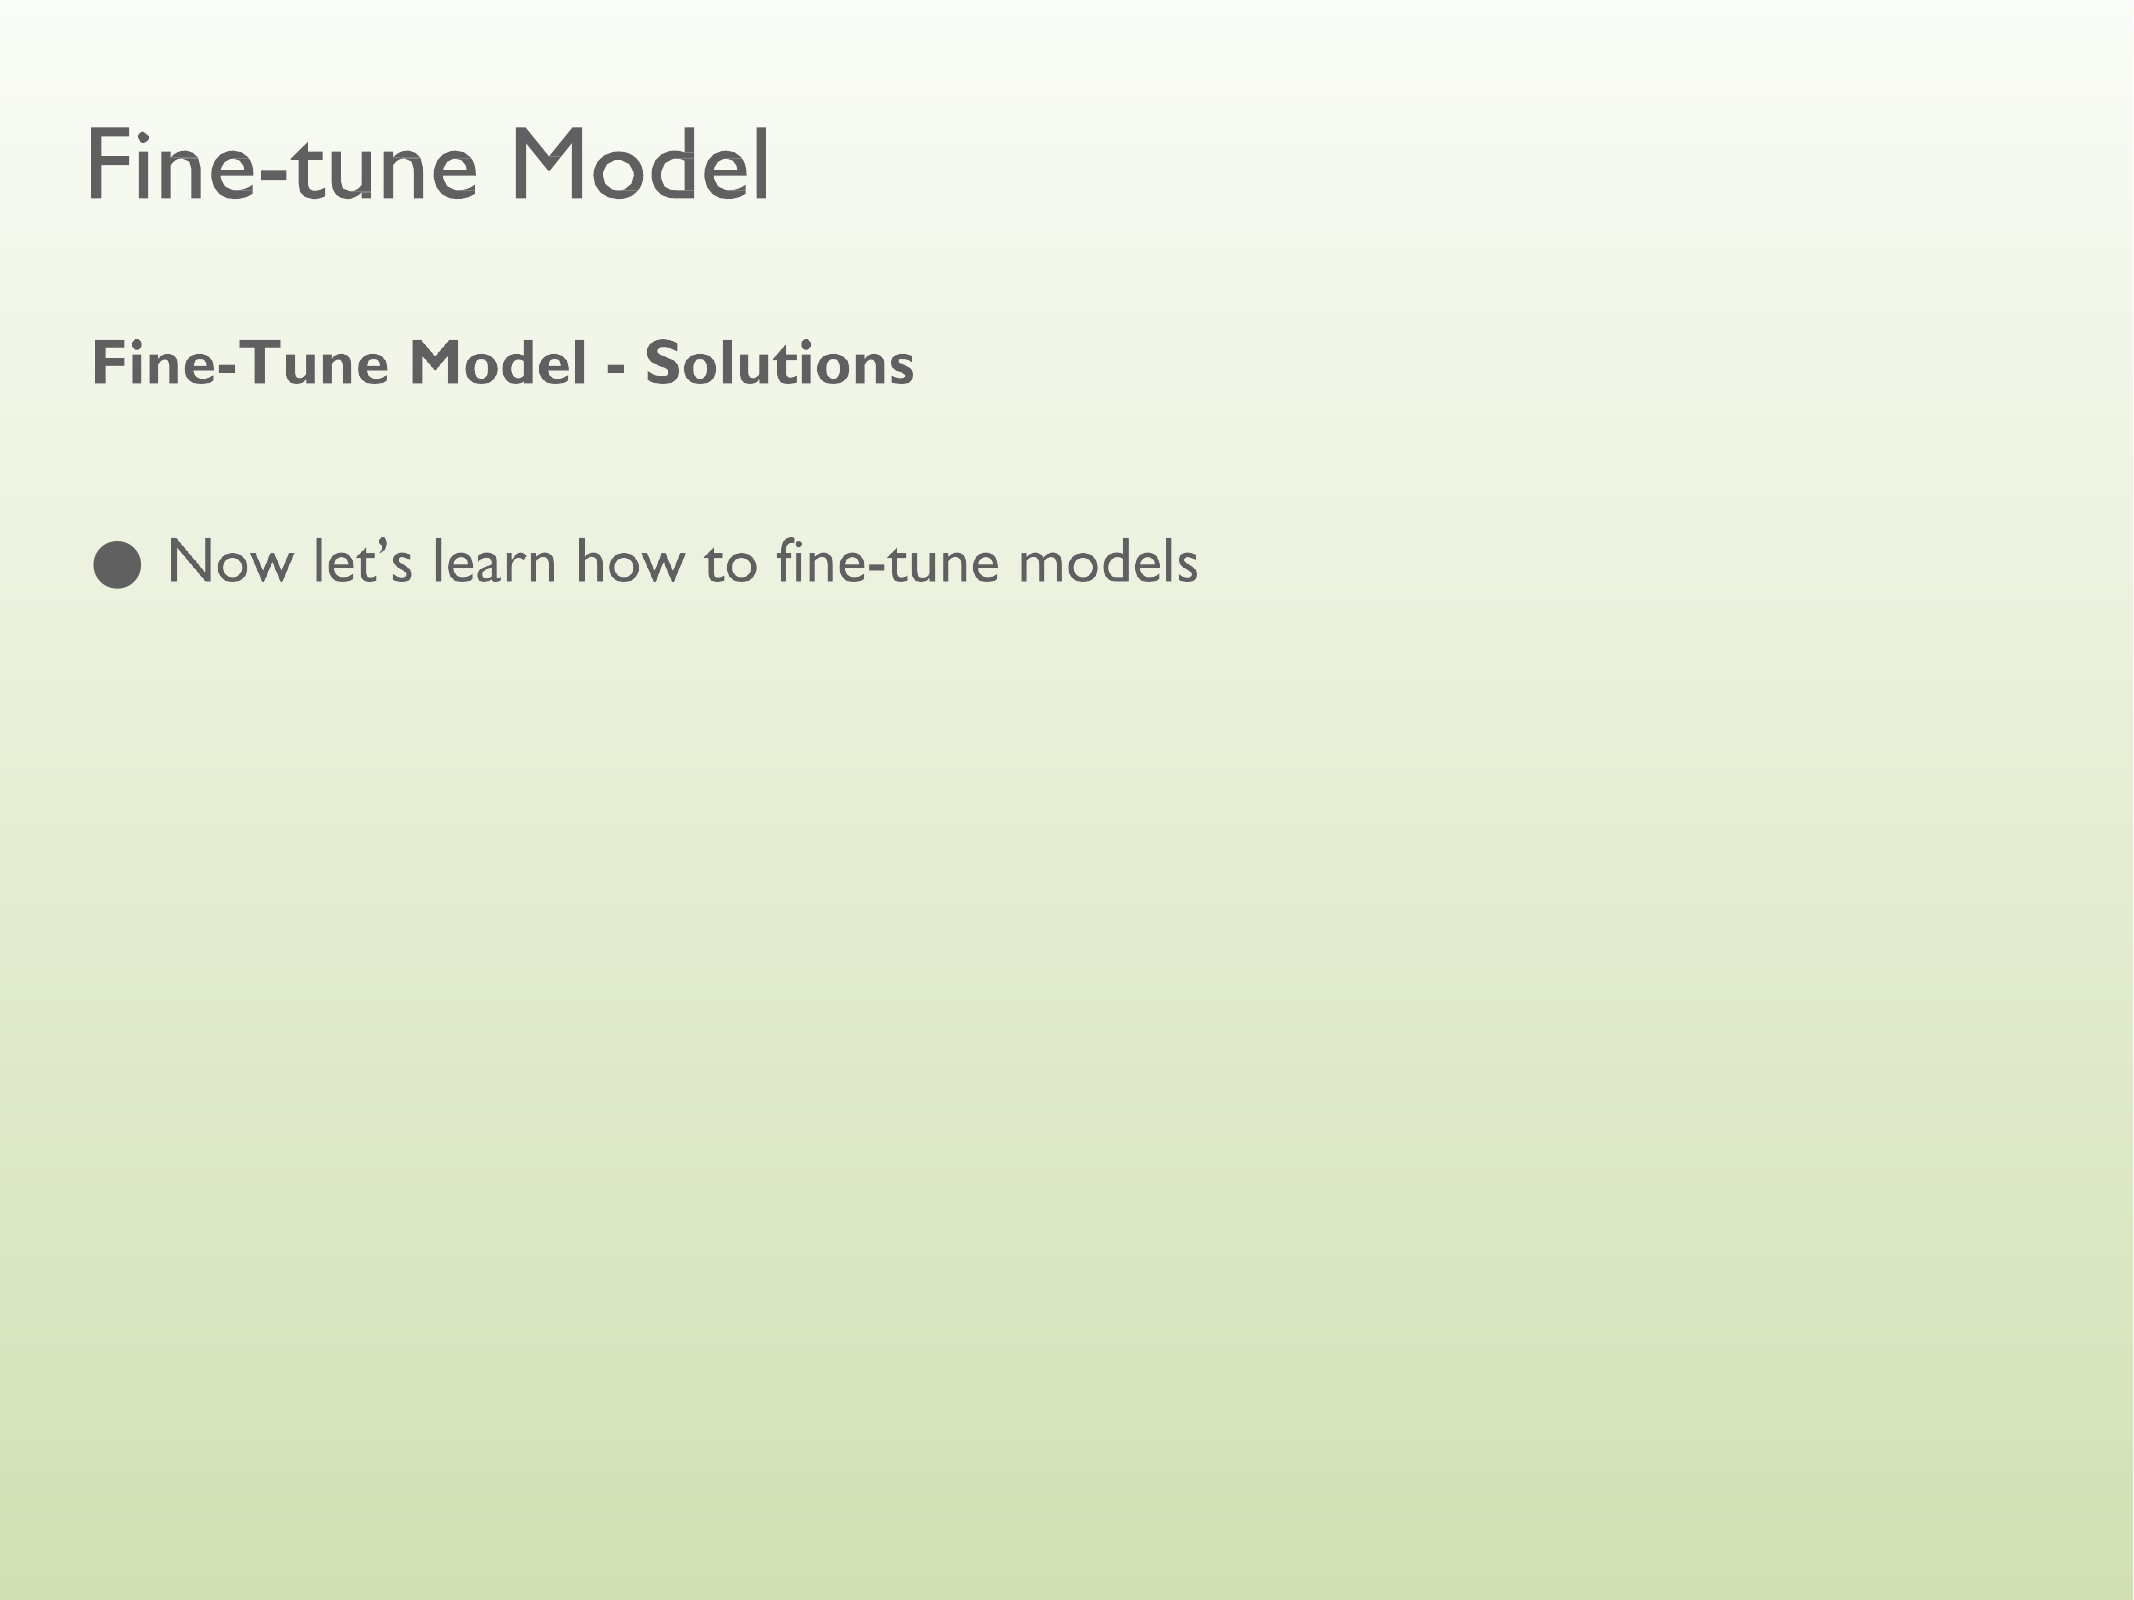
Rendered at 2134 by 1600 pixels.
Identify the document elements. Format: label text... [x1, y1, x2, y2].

picture [170, 537, 1197, 582]
text_box [91, 127, 130, 199]
text_box ● [88, 516, 131, 594]
text_box [138, 131, 149, 143]
text_box [138, 151, 149, 199]
text_box [161, 150, 201, 199]
picture [95, 339, 913, 384]
text_box [515, 127, 583, 199]
text_box [433, 150, 476, 200]
text_box [593, 151, 644, 200]
text_box [211, 150, 254, 200]
text_box [756, 127, 766, 199]
text_box [383, 150, 424, 199]
text_box [704, 150, 747, 200]
text_box [331, 151, 371, 200]
text_box [261, 170, 287, 181]
text_box [651, 127, 695, 199]
text_box [290, 141, 326, 200]
